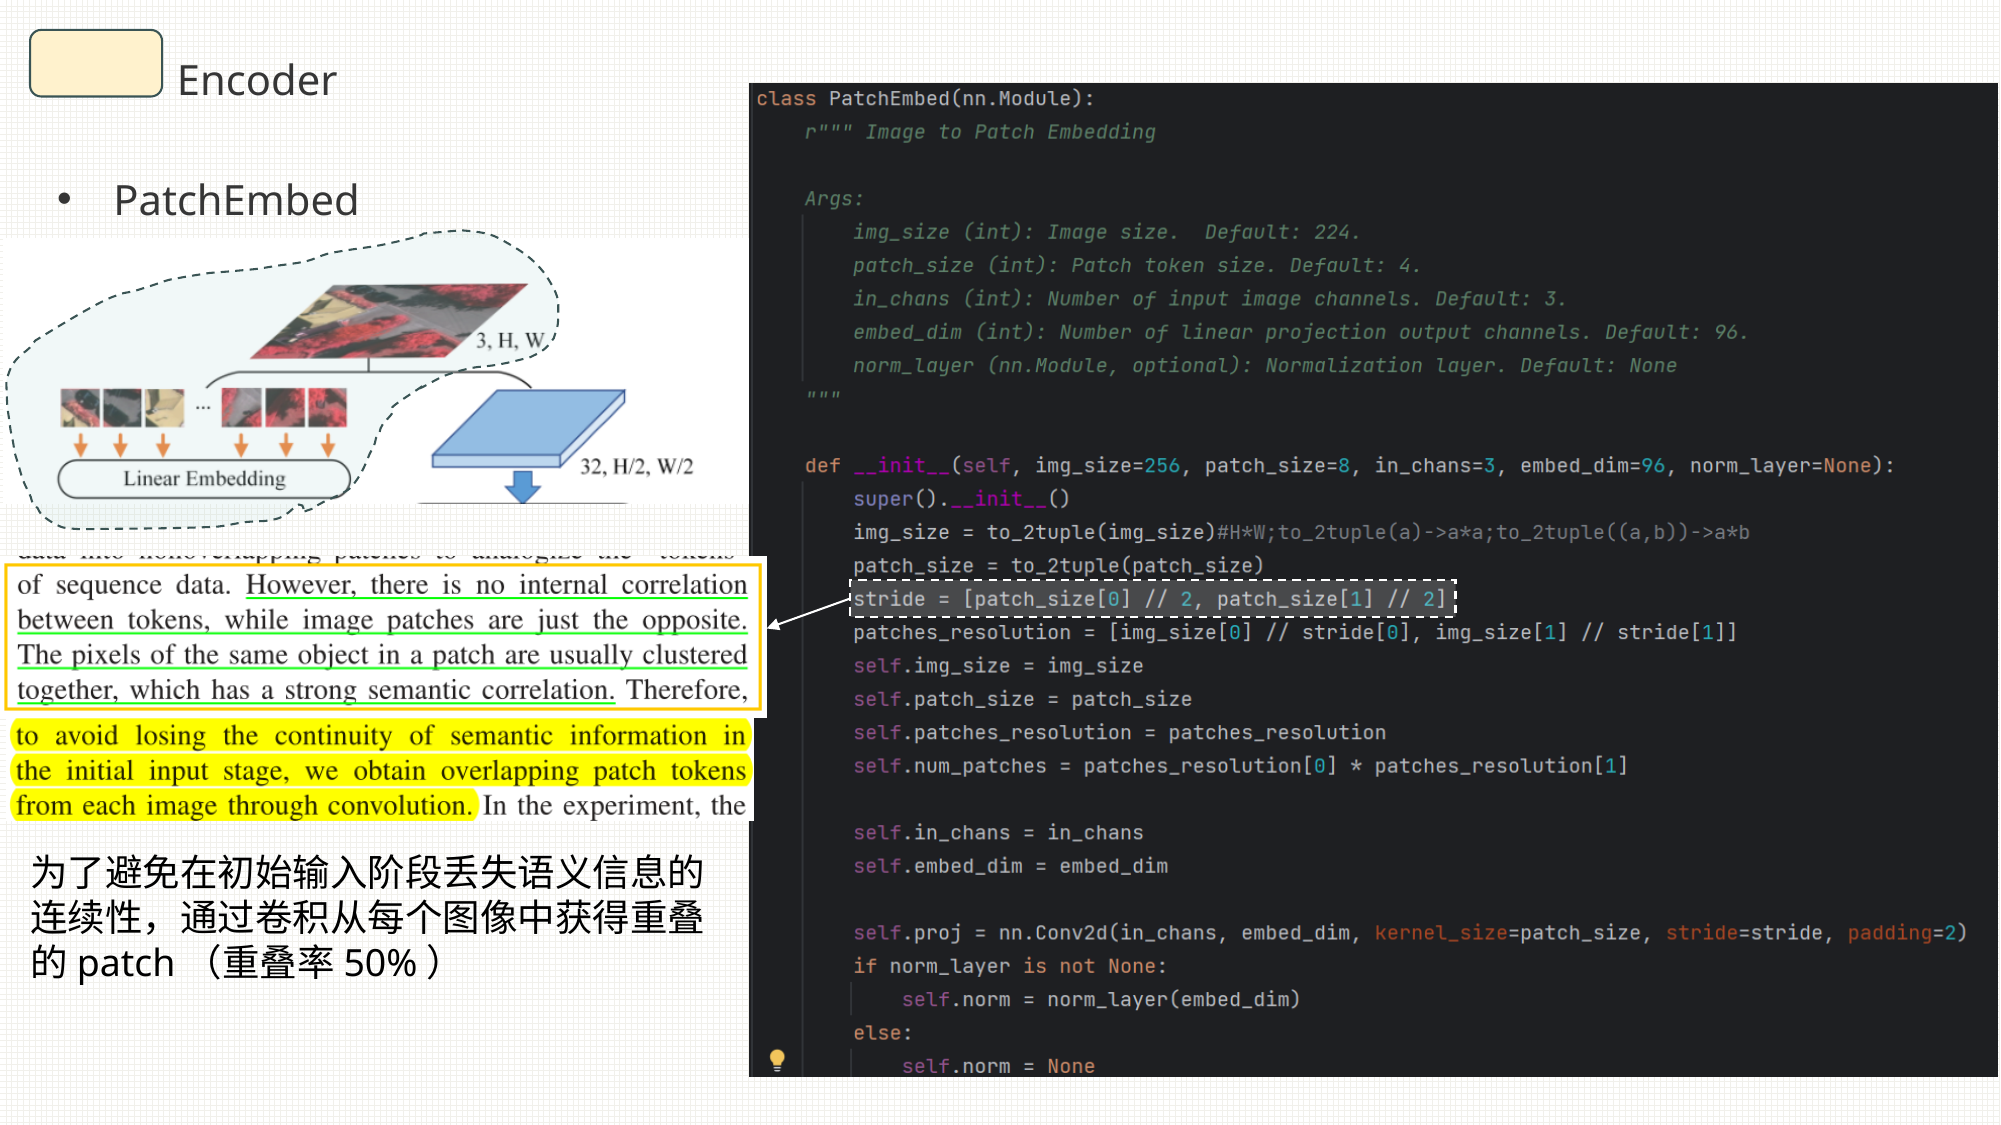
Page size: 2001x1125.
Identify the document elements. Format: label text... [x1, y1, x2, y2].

text_box 为了避免在初始输入阶段丢失语义信息的连续性，通过卷积从每个图像中获得重叠的patch（重叠率50%） [15, 841, 730, 992]
text_box PatchEmbed [42, 141, 711, 231]
picture [0, 83, 1998, 1077]
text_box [766, 598, 851, 629]
text_box [28, 28, 162, 98]
text_box [32, 504, 322, 531]
text_box [407, 229, 499, 238]
text_box Encoder [162, 21, 831, 111]
